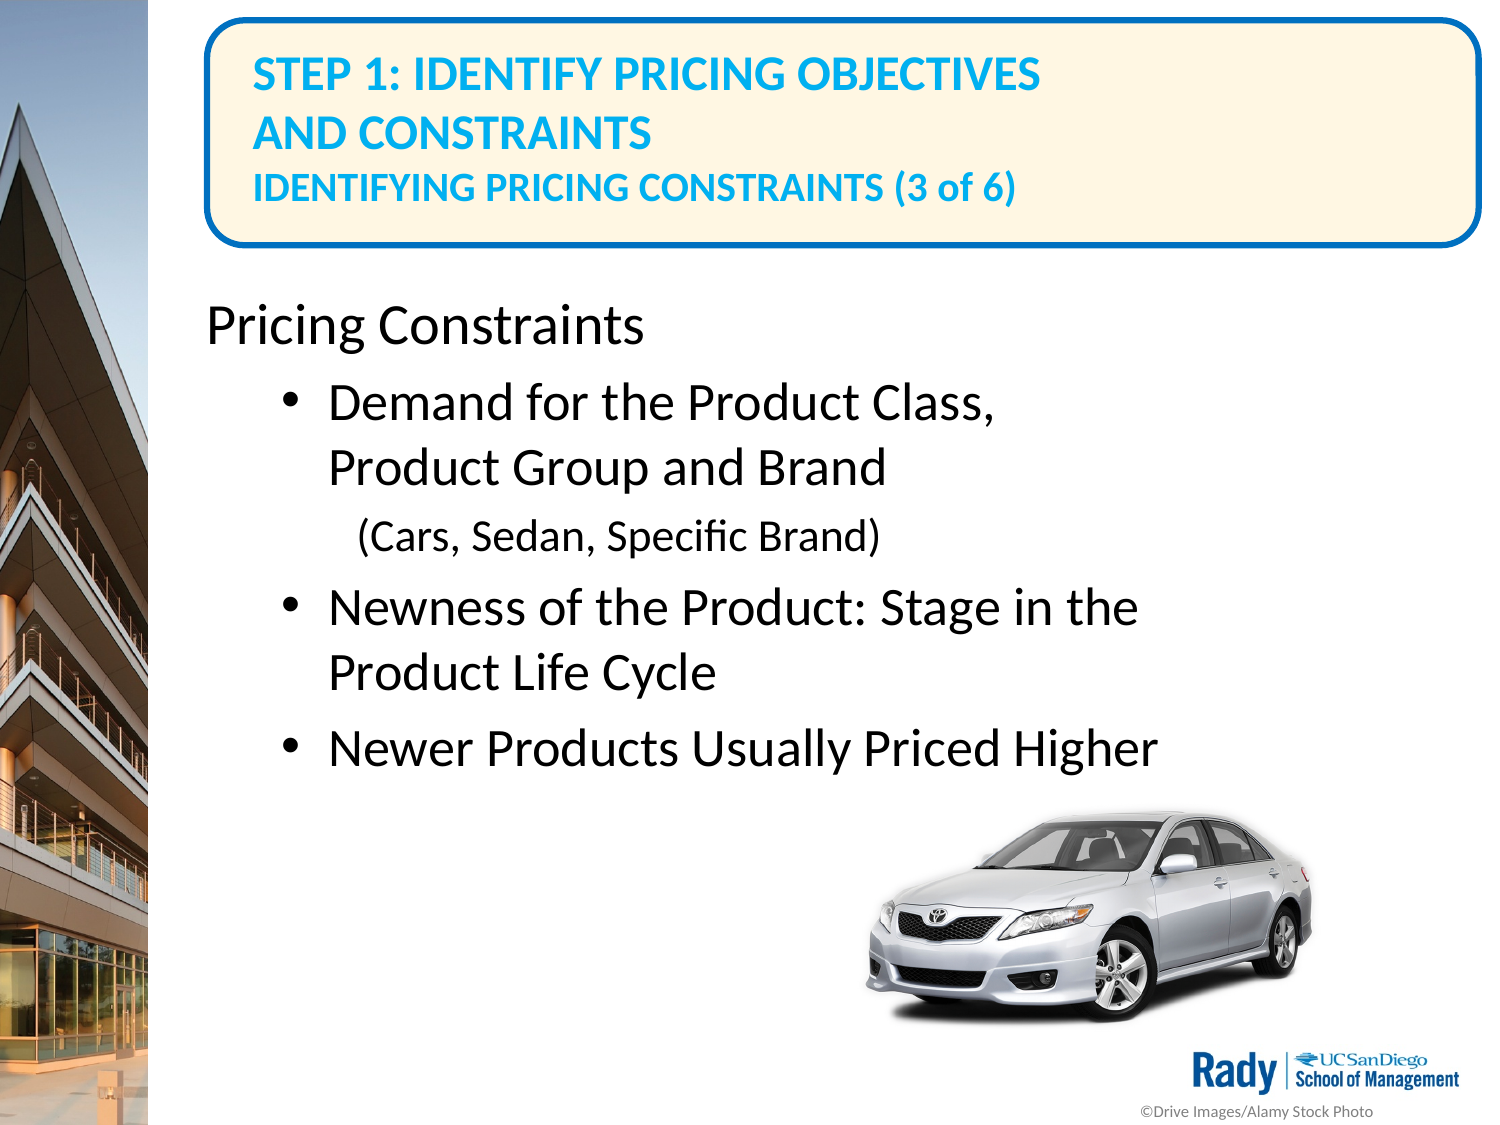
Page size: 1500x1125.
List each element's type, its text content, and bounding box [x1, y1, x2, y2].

picture [1187, 1044, 1463, 1093]
picture [0, 0, 148, 1125]
text_box [207, 20, 1479, 246]
title STEP 1: IDENTIFY PRICING OBJECTIVES AND CONSTRAINTS IDENTIFYING PRICING CONSTRAINTS (3 of 6) [237, 74, 1476, 176]
picture [855, 801, 1321, 1032]
text_box ©Drive Images/Alamy Stock Photo [1124, 1093, 1500, 1119]
list Pricing Constraints Demand for the Product Class, Product Group and Brand (Cars, Sedan, Specific Brand) Newness of the Product: Stage in the Product Life Cycle Newer Products Usually Priced Higher [190, 278, 1184, 1022]
